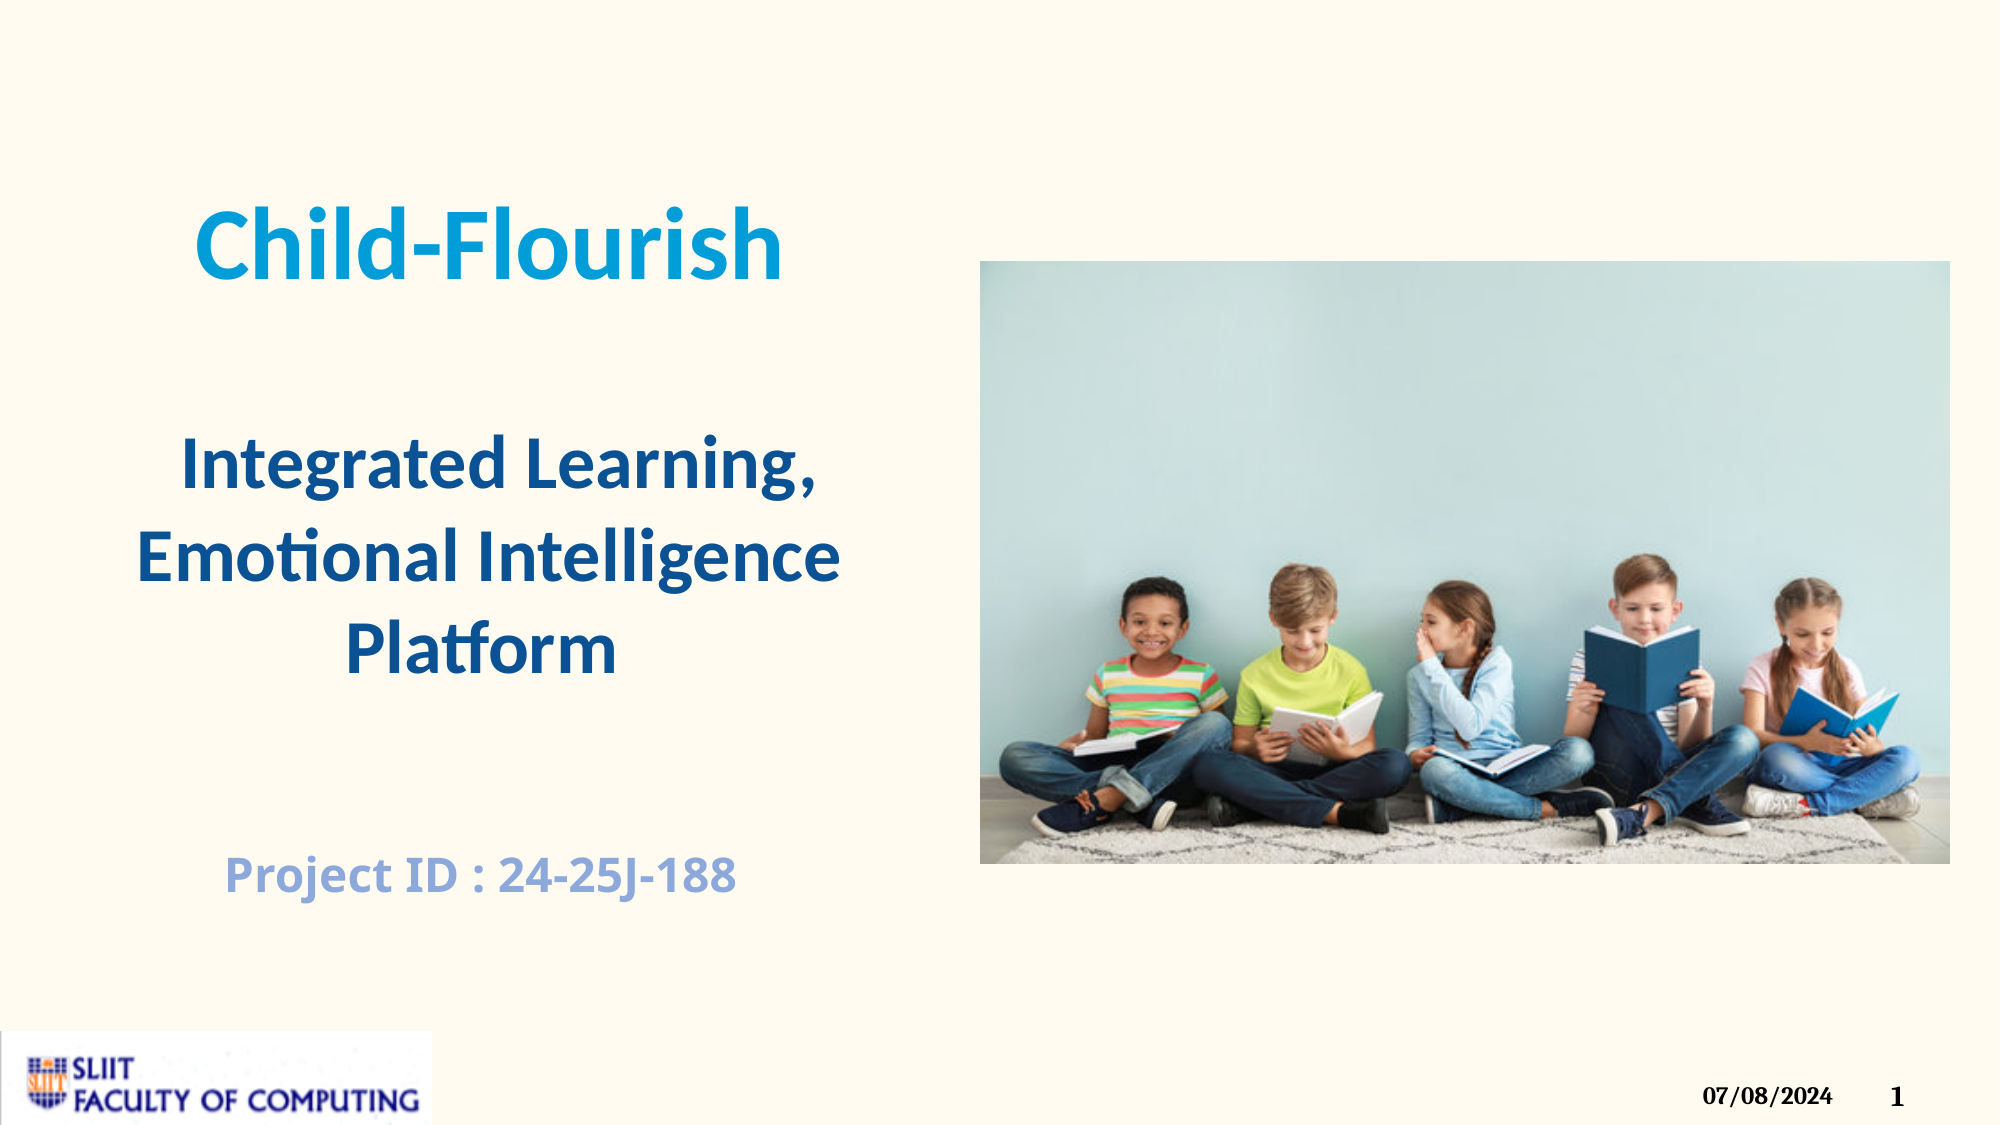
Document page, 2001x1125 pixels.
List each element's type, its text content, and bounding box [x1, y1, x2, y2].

picture [980, 261, 1950, 864]
footer 07/08/2024 [1700, 1078, 1885, 1125]
title Child-Flourish Integrated Learning, Emotional Intelligence Platform [33, 113, 947, 751]
slide_number 1 [1885, 1076, 1932, 1125]
picture [0, 1031, 432, 1125]
text_box Project ID : 24-25J-188 [134, 829, 789, 918]
